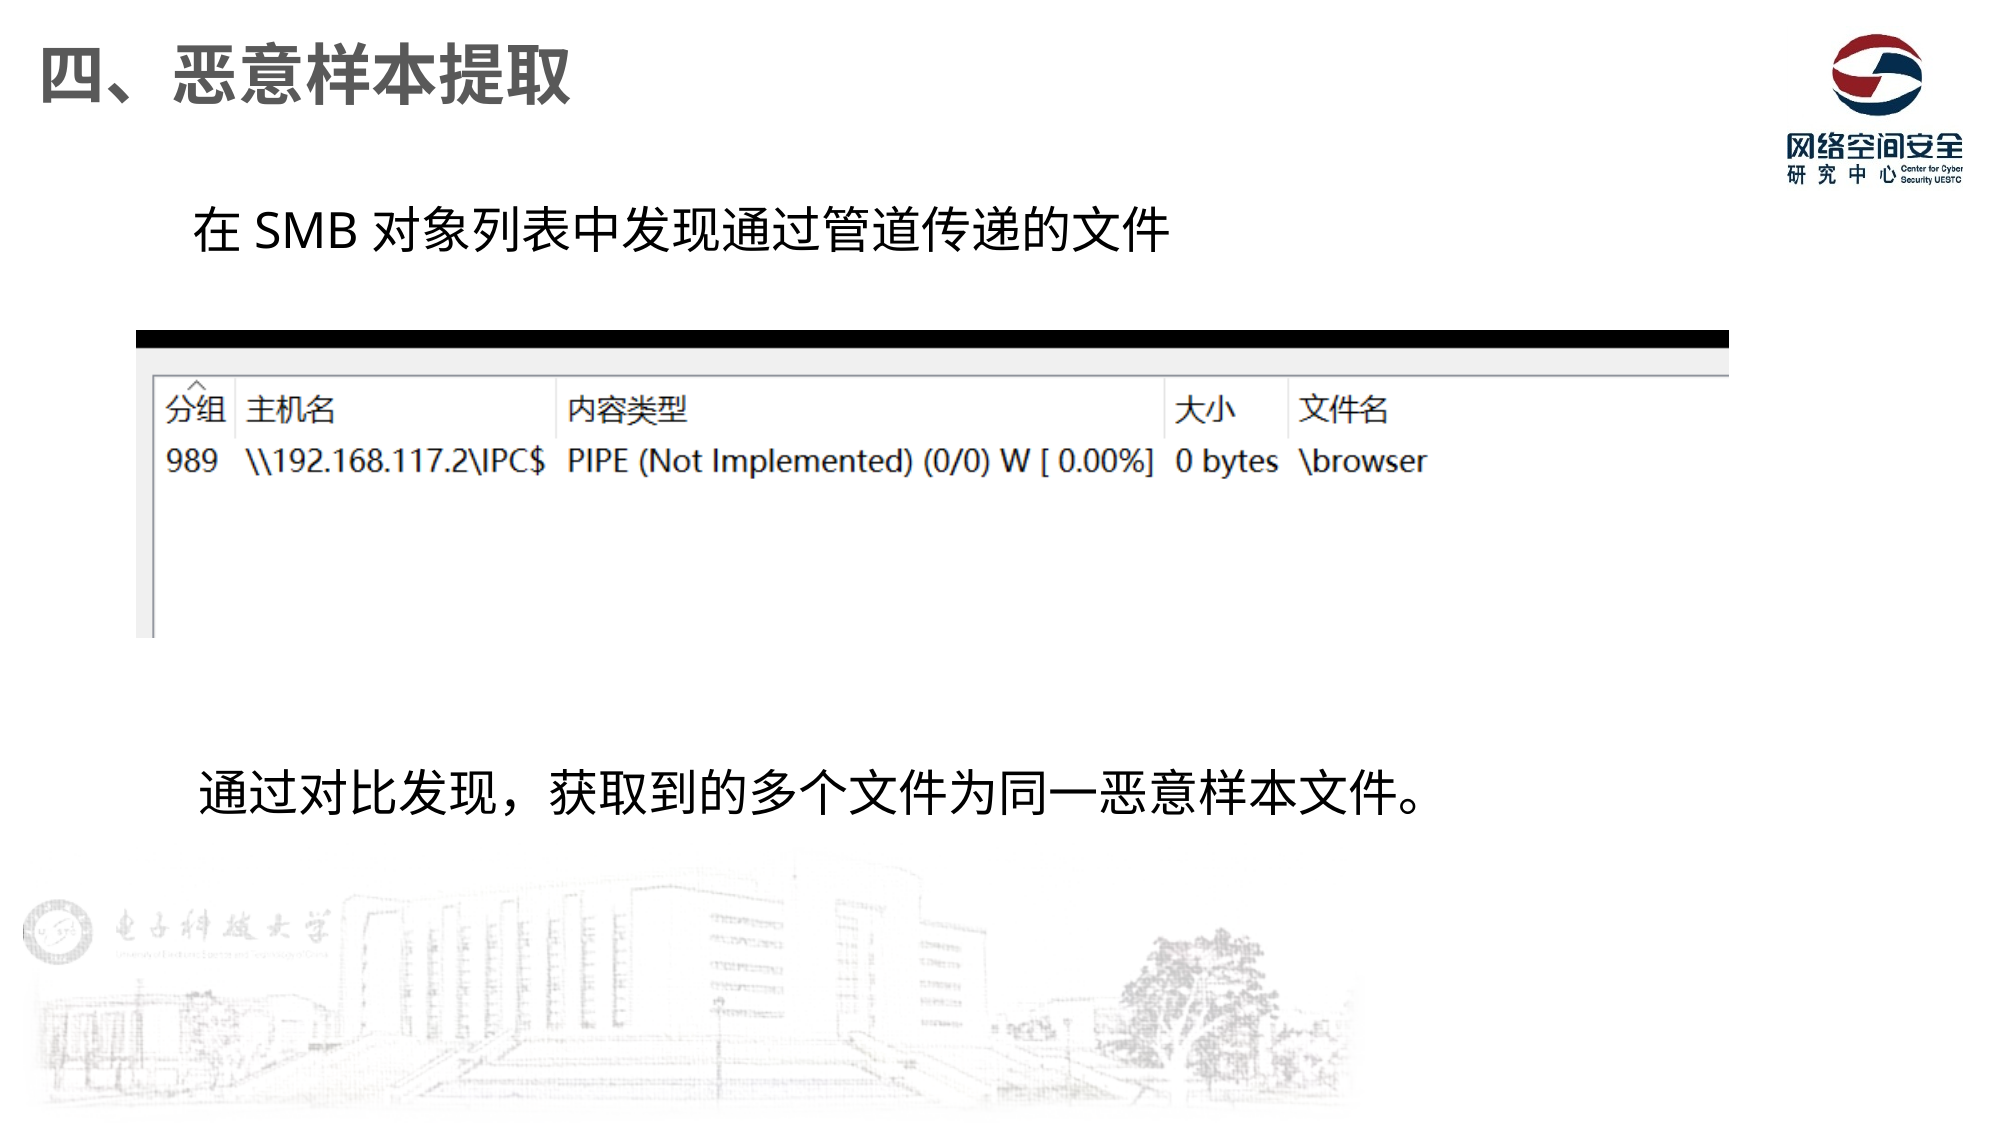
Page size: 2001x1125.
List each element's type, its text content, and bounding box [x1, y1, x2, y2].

picture [1787, 26, 1963, 191]
text_box 四、恶意样本提取 [23, 25, 1678, 121]
text_box 在SMB对象列表中发现通过管道传递的文件 [177, 191, 1606, 267]
text_box 通过对比发现，获取到的多个文件为同一恶意样本文件。 [183, 753, 1464, 829]
picture [136, 330, 1729, 638]
